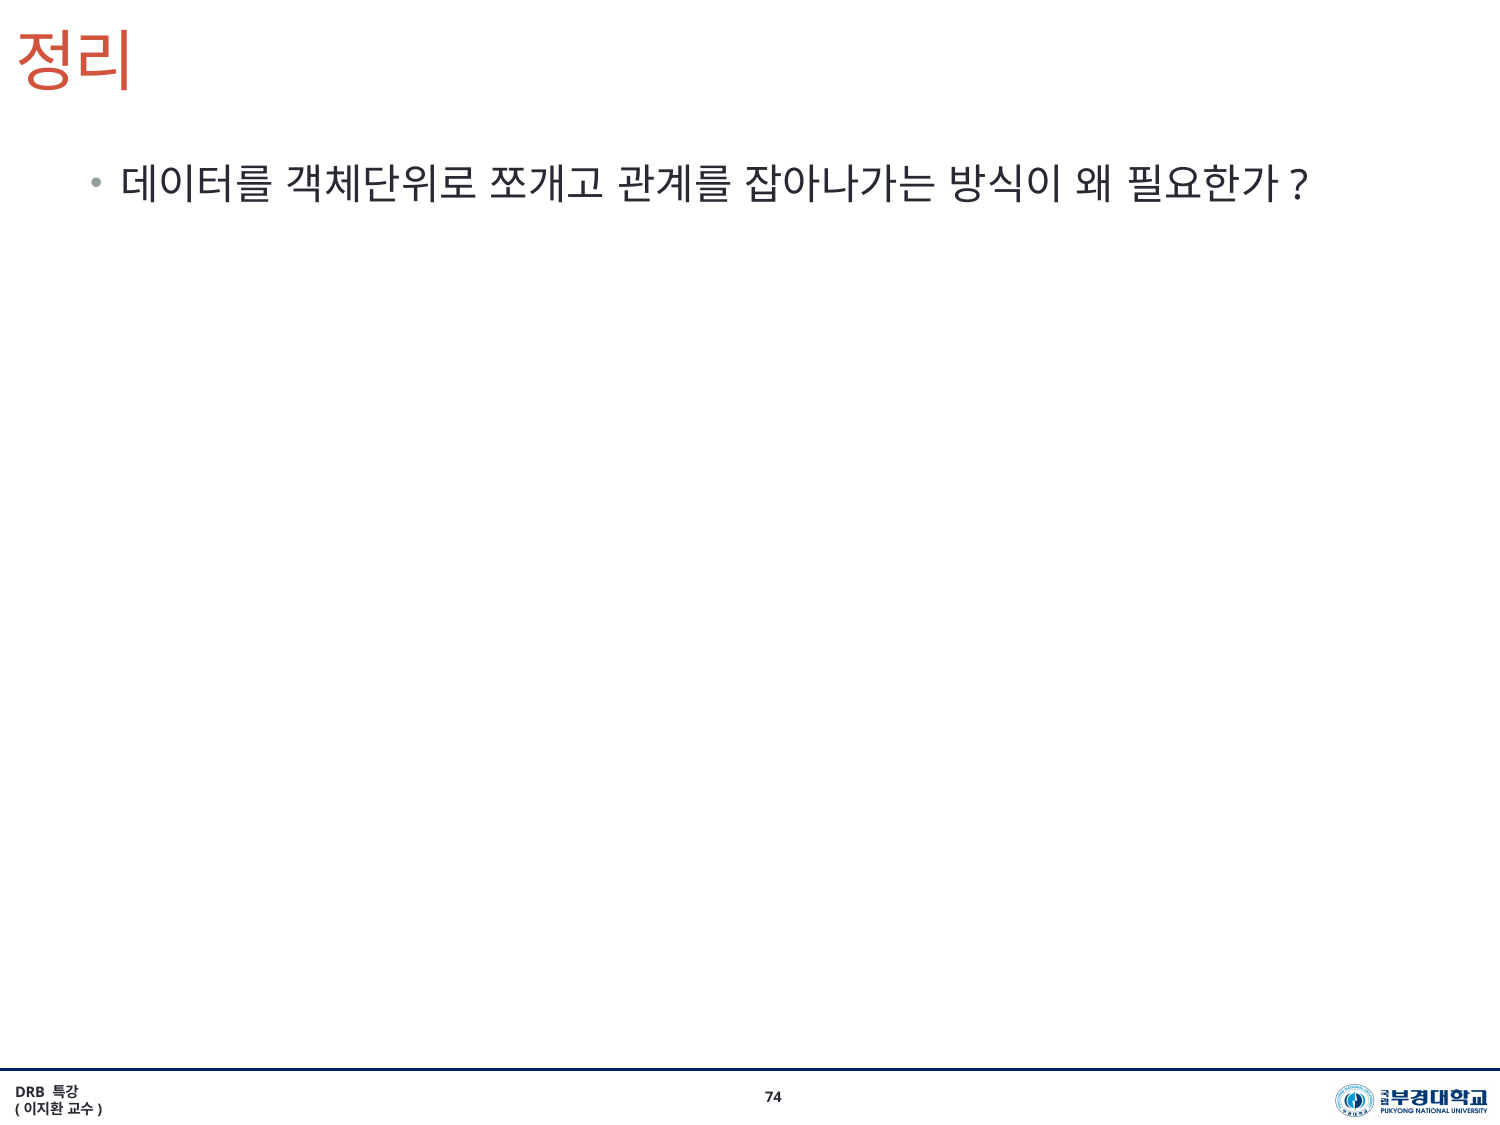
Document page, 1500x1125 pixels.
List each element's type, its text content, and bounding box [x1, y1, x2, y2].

slide_number DRB 특강 (이지환 교수) [0, 1082, 303, 1118]
picture [1330, 1079, 1495, 1121]
list 데이터를 객체단위로 쪼개고 관계를 잡아나가는 방식이 왜 필요한가? [75, 149, 1425, 1033]
title 정리 [0, 1, 1500, 116]
